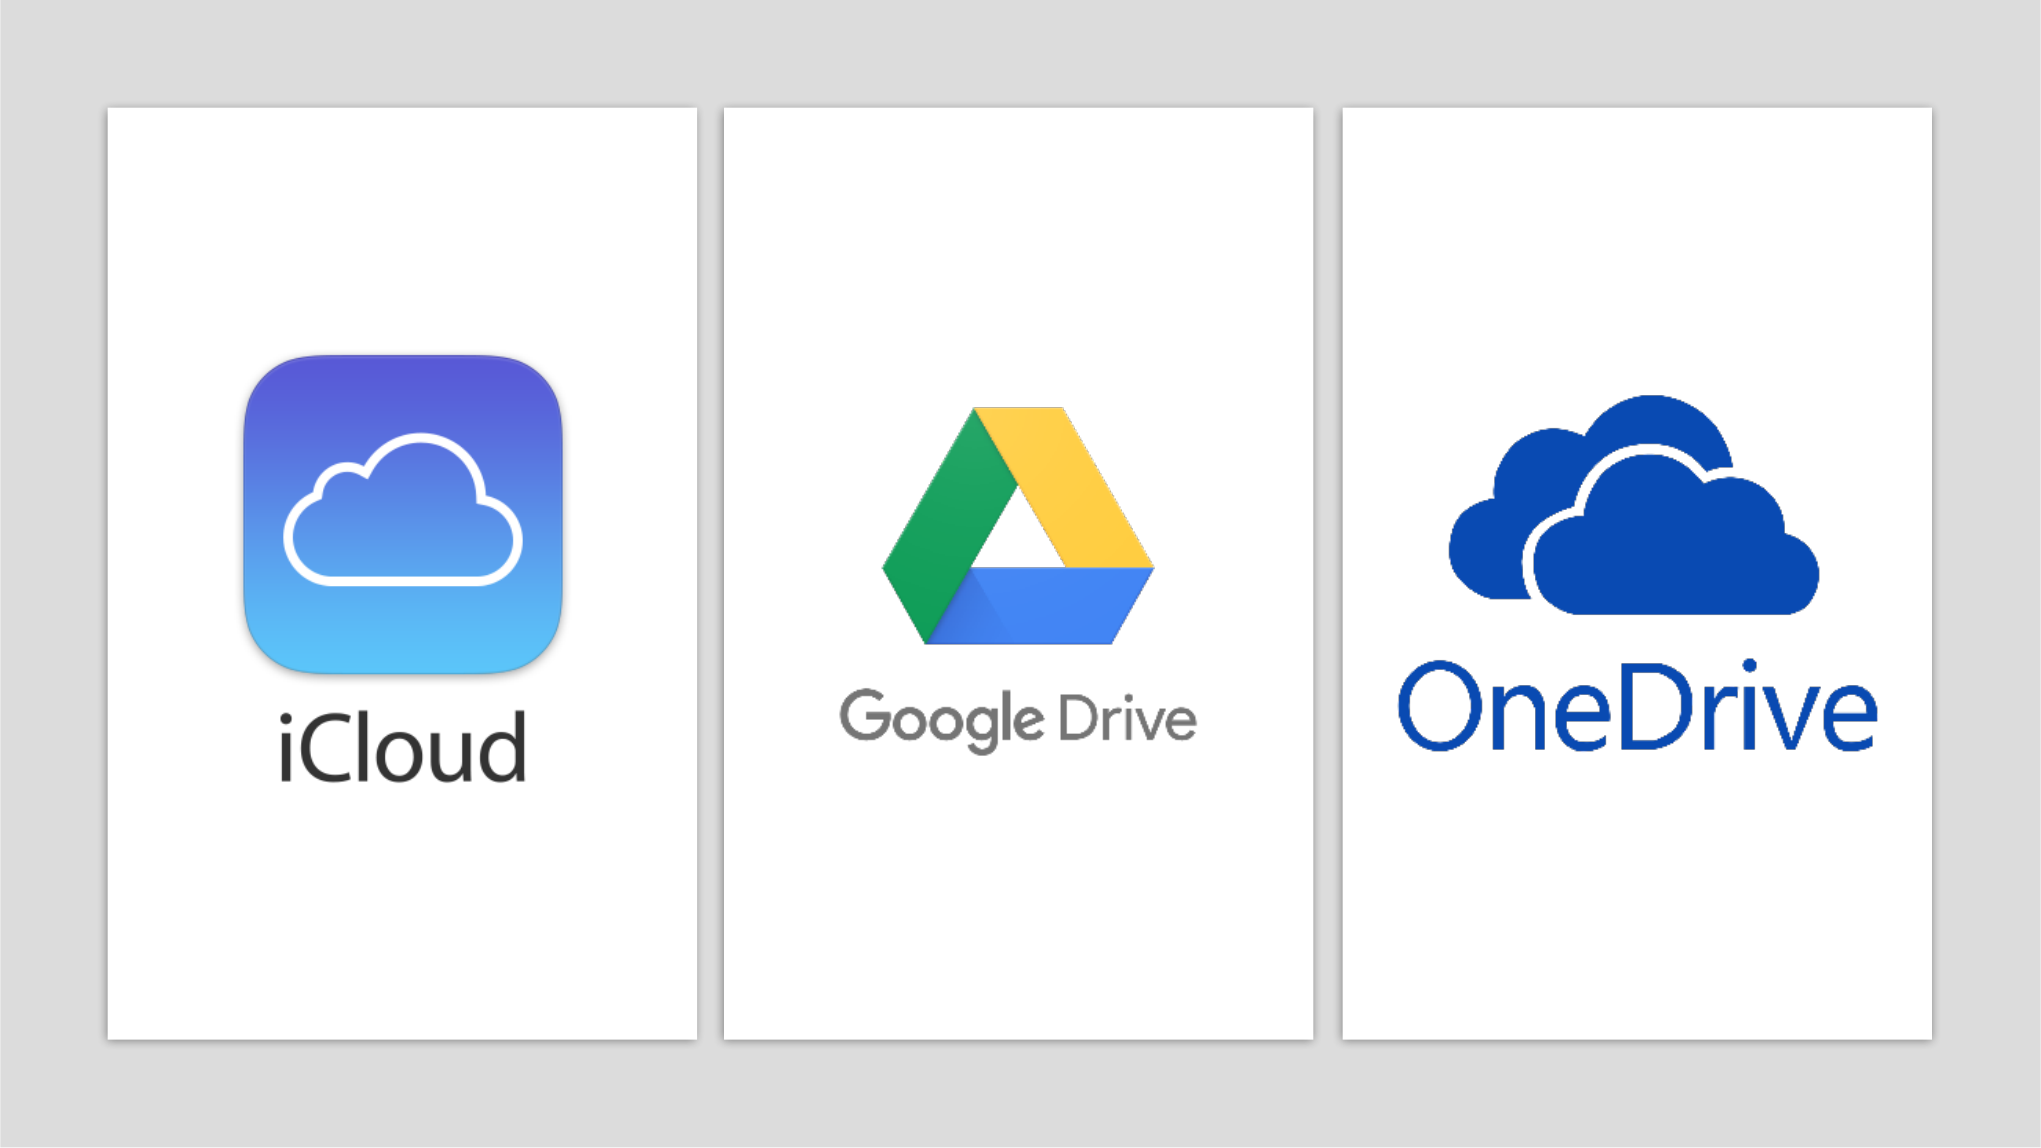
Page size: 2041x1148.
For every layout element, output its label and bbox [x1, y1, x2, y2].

text_box [1342, 107, 1933, 1041]
text_box [723, 107, 1314, 1041]
picture [1395, 394, 1879, 753]
text_box [0, 0, 2041, 1148]
text_box [107, 107, 698, 1041]
picture [161, 335, 644, 812]
picture [777, 345, 1260, 803]
